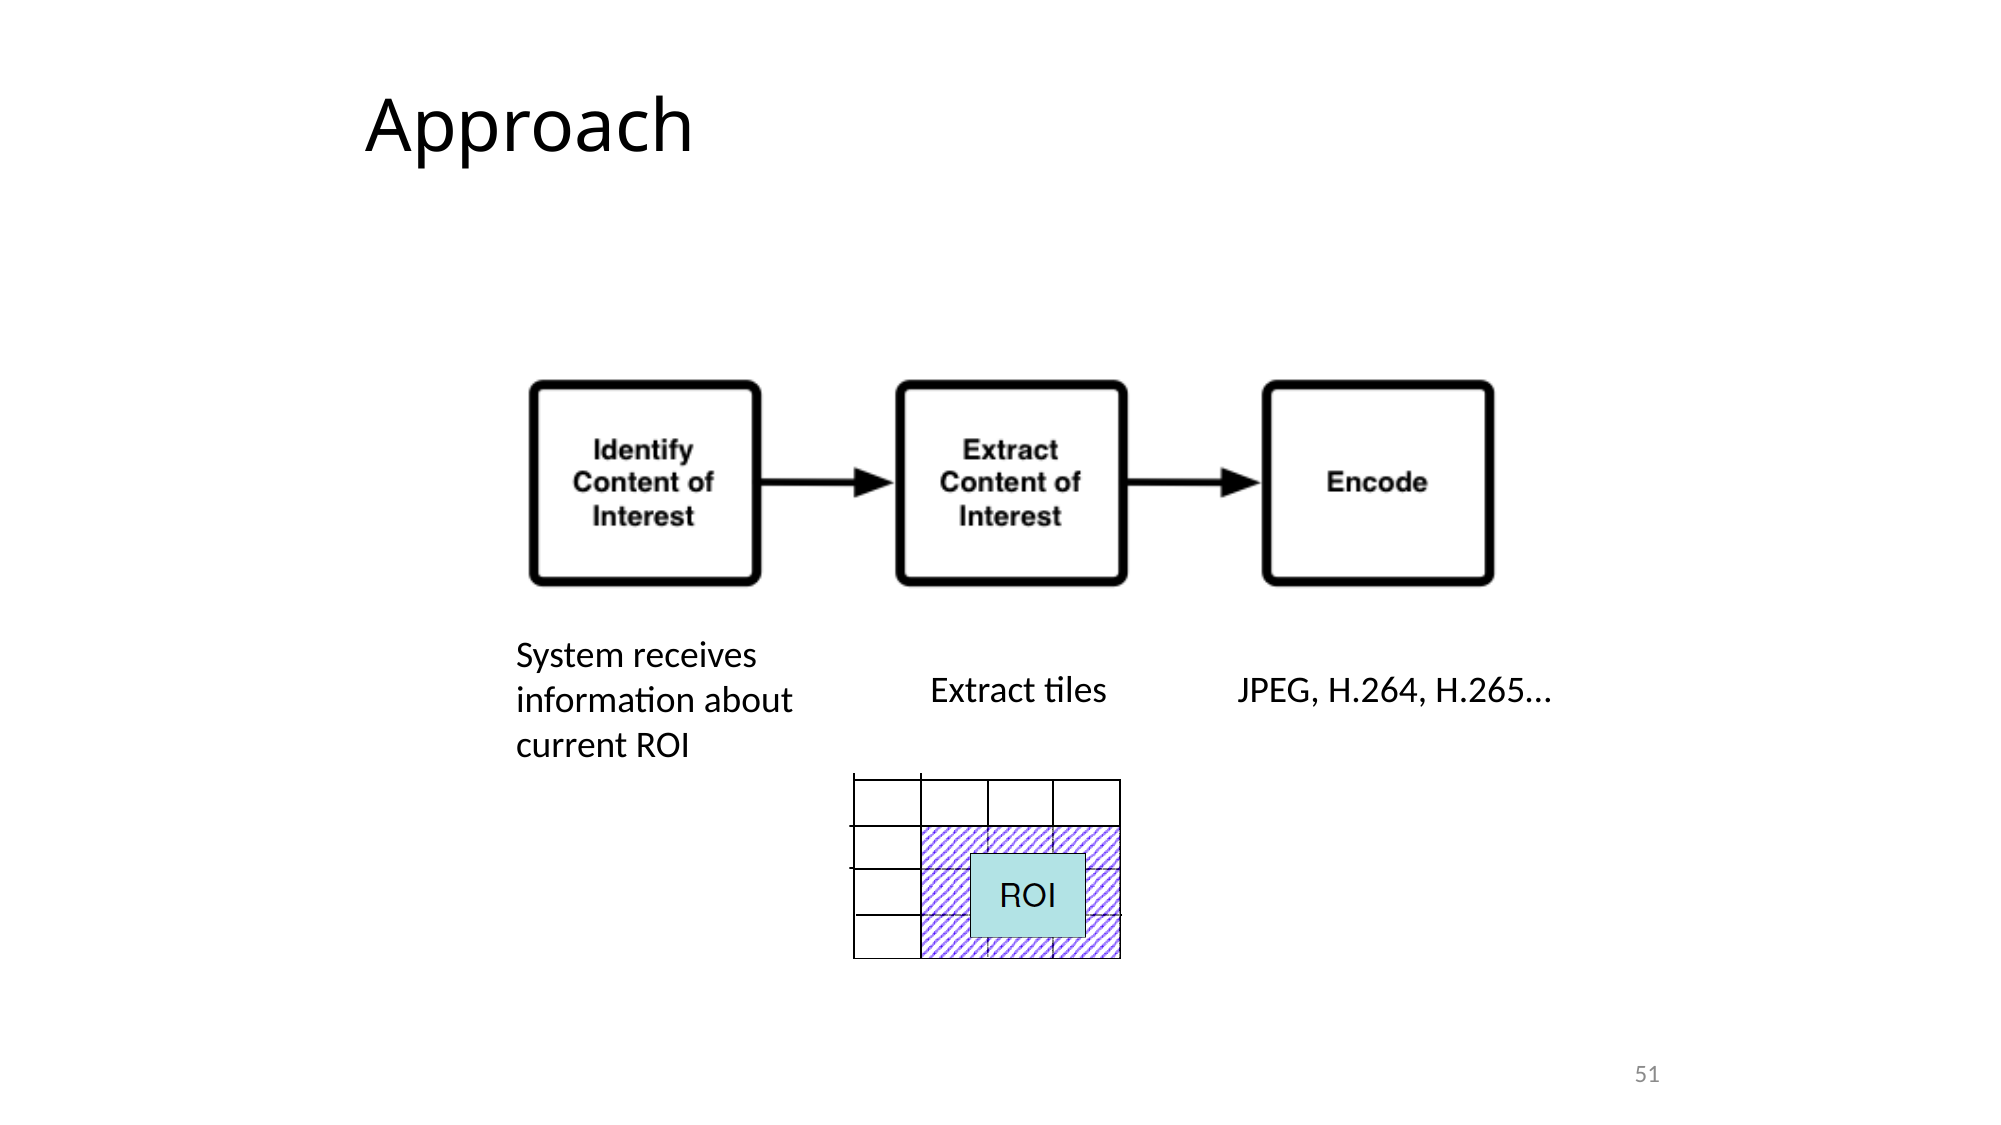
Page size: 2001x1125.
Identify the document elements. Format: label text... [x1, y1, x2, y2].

picture [501, 312, 1521, 653]
text_box JPEG, H.264, H.265… [1223, 657, 1567, 718]
text_box Extract tiles [915, 657, 1123, 718]
text_box System receives information about current ROI [501, 653, 868, 772]
slide_number 51 [1325, 1042, 1675, 1103]
picture [849, 773, 1178, 999]
text_box Approach [350, 71, 1537, 174]
